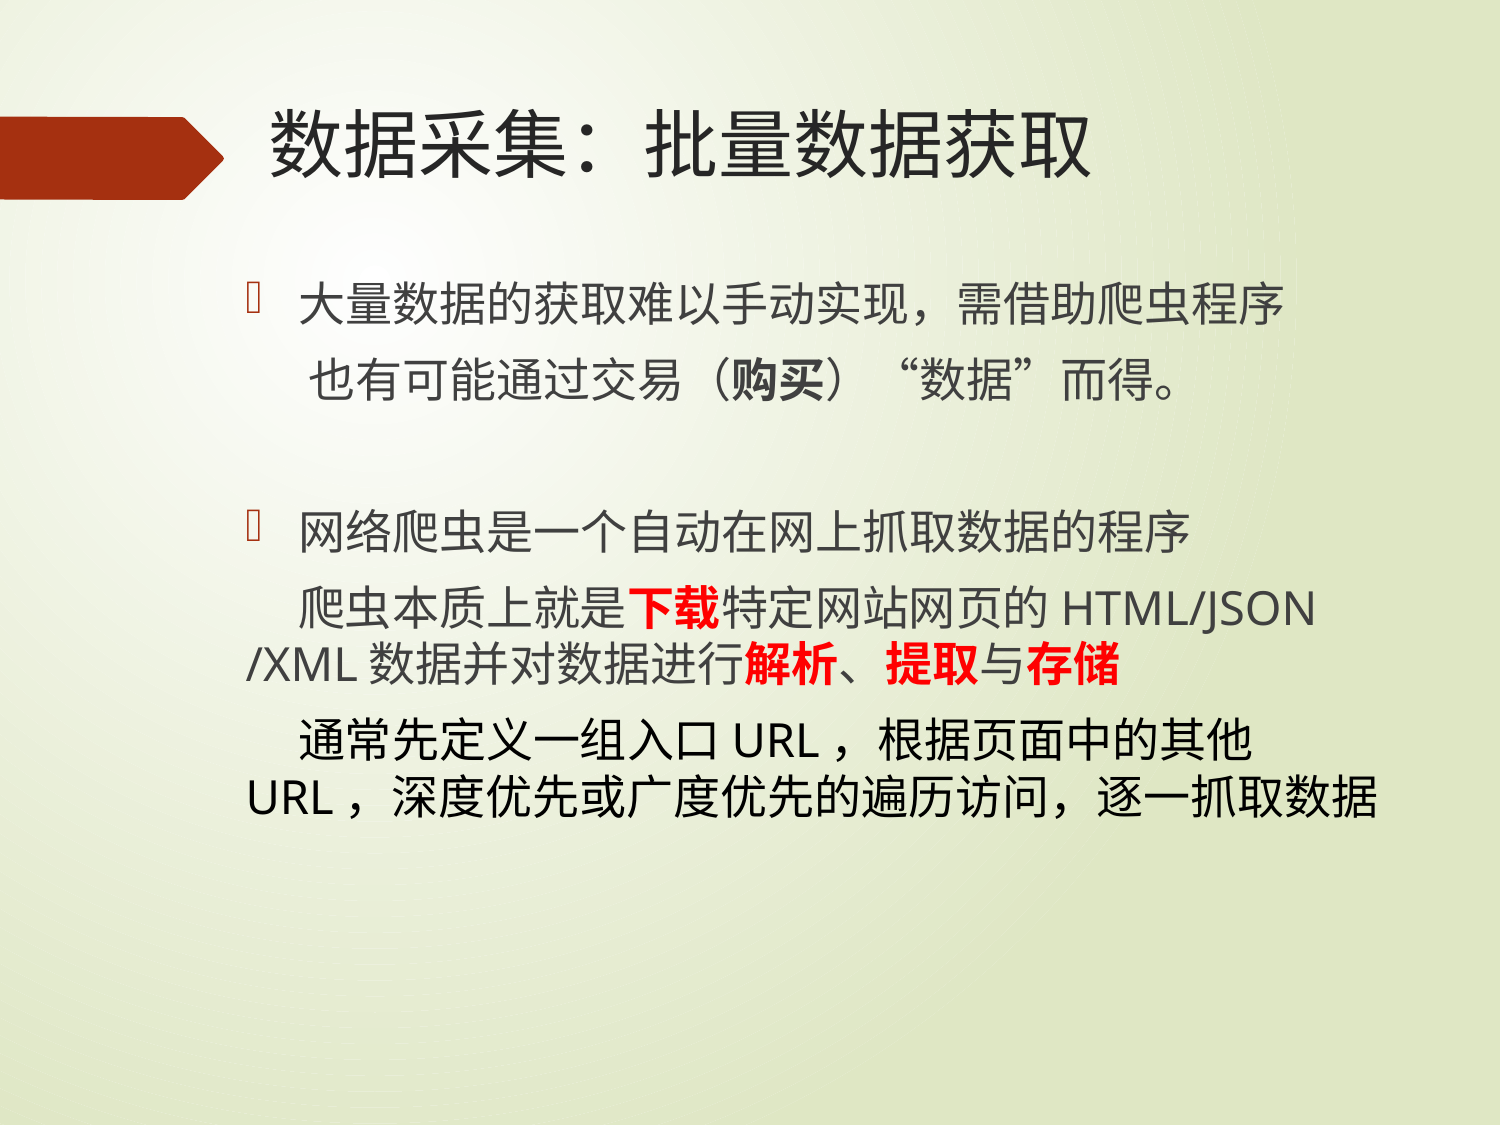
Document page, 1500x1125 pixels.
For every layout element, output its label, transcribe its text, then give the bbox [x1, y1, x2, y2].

list 大量数据的获取难以手动实现，需借助爬虫程序 也有可能通过交易（购买）“数据”而得。 网络爬虫是一个自动在网上抓取数据的程序 爬虫本质上就是下载特定网站网页的HTML/JSON /XML数据并对数据进行解析、提取与存储 通常先定义一组入口URL，根据页面中的其他URL，深度优先或广度优先的遍历访问，逐一抓取数据 [230, 267, 1400, 905]
title 数据采集：批量数据获取 [253, 90, 1335, 208]
